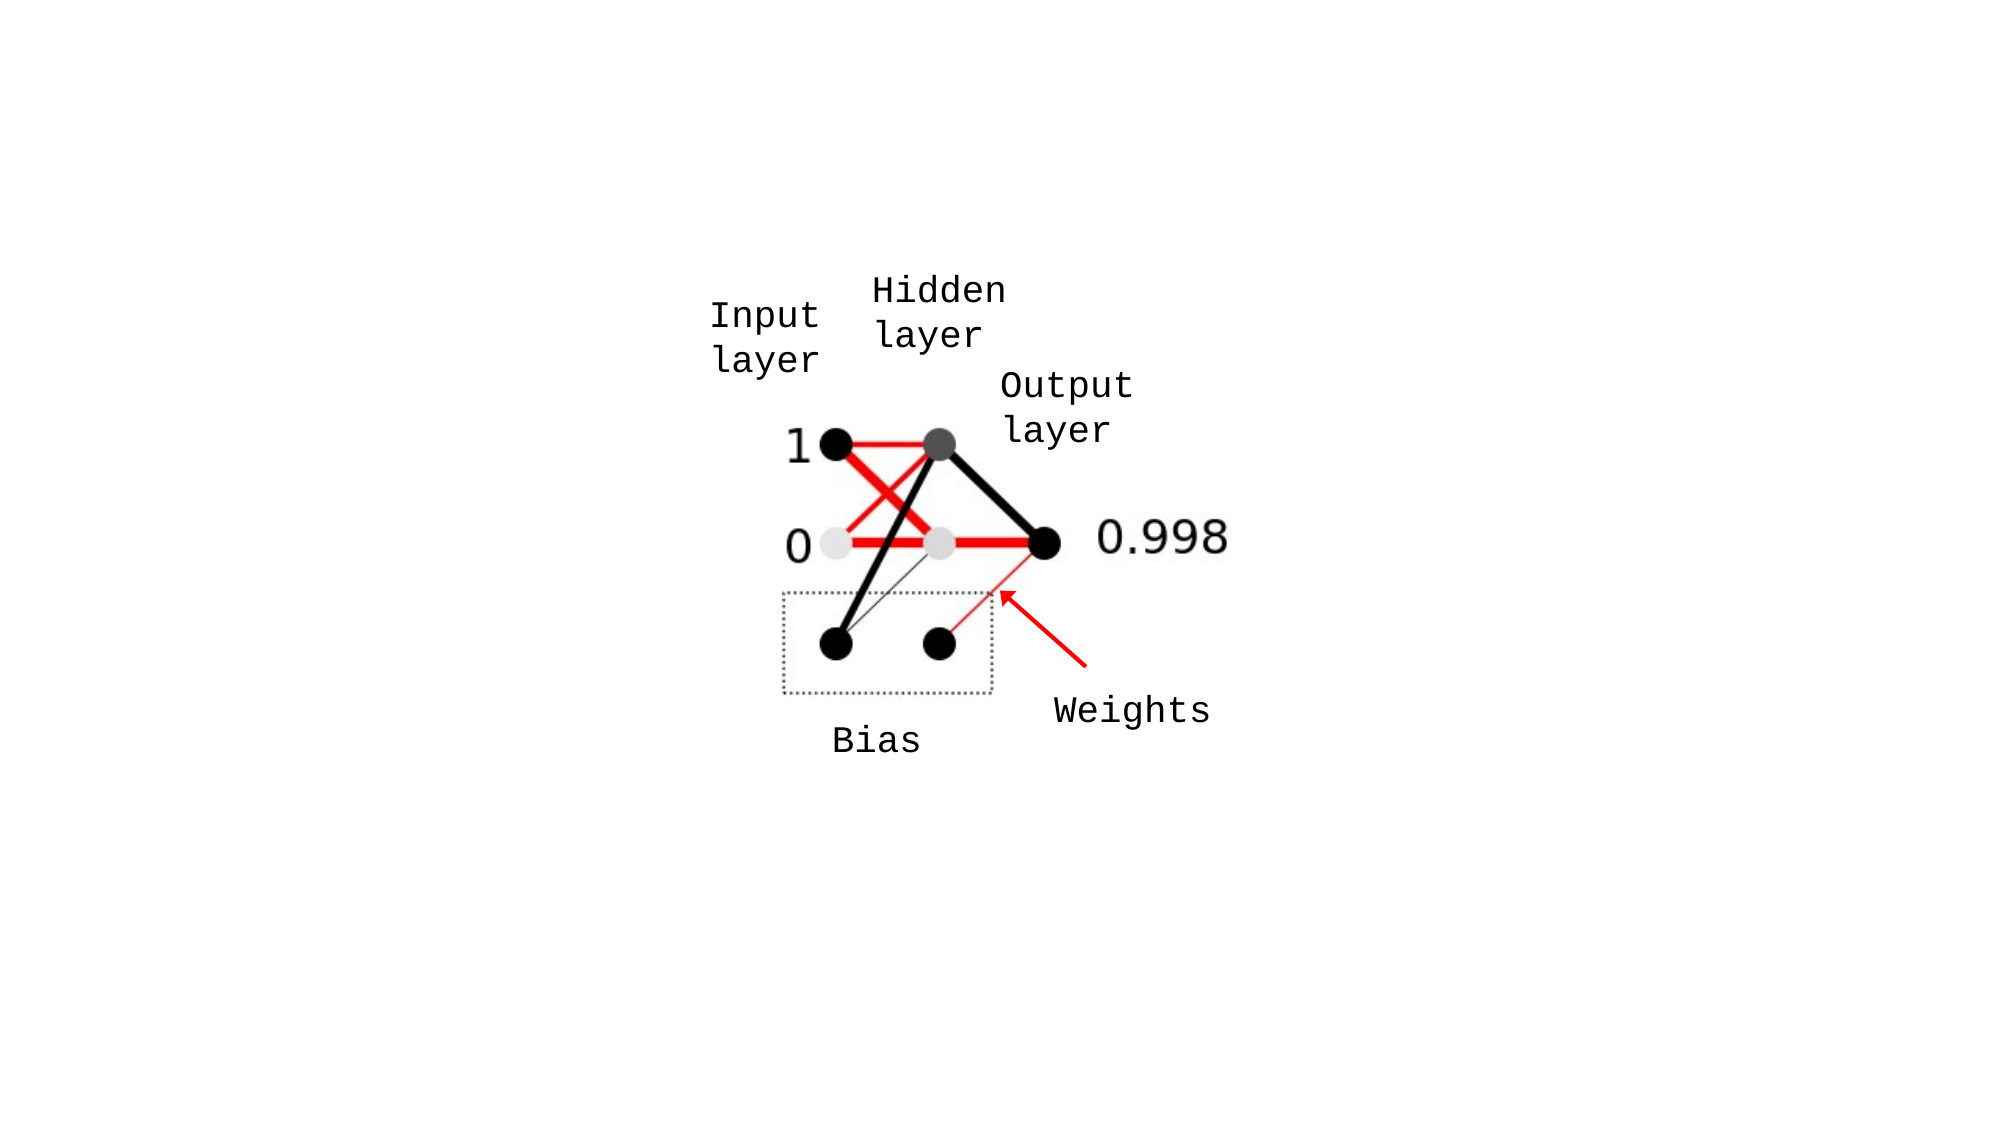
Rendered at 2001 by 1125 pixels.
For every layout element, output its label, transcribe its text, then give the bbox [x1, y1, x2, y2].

text_box Weights [1039, 728, 1227, 738]
picture [748, 397, 1252, 728]
text_box Hidden layer [857, 258, 1022, 363]
text_box Bias [817, 728, 937, 768]
text_box Input layer [693, 282, 837, 388]
text_box Output layer [985, 352, 1151, 397]
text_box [999, 590, 1086, 667]
